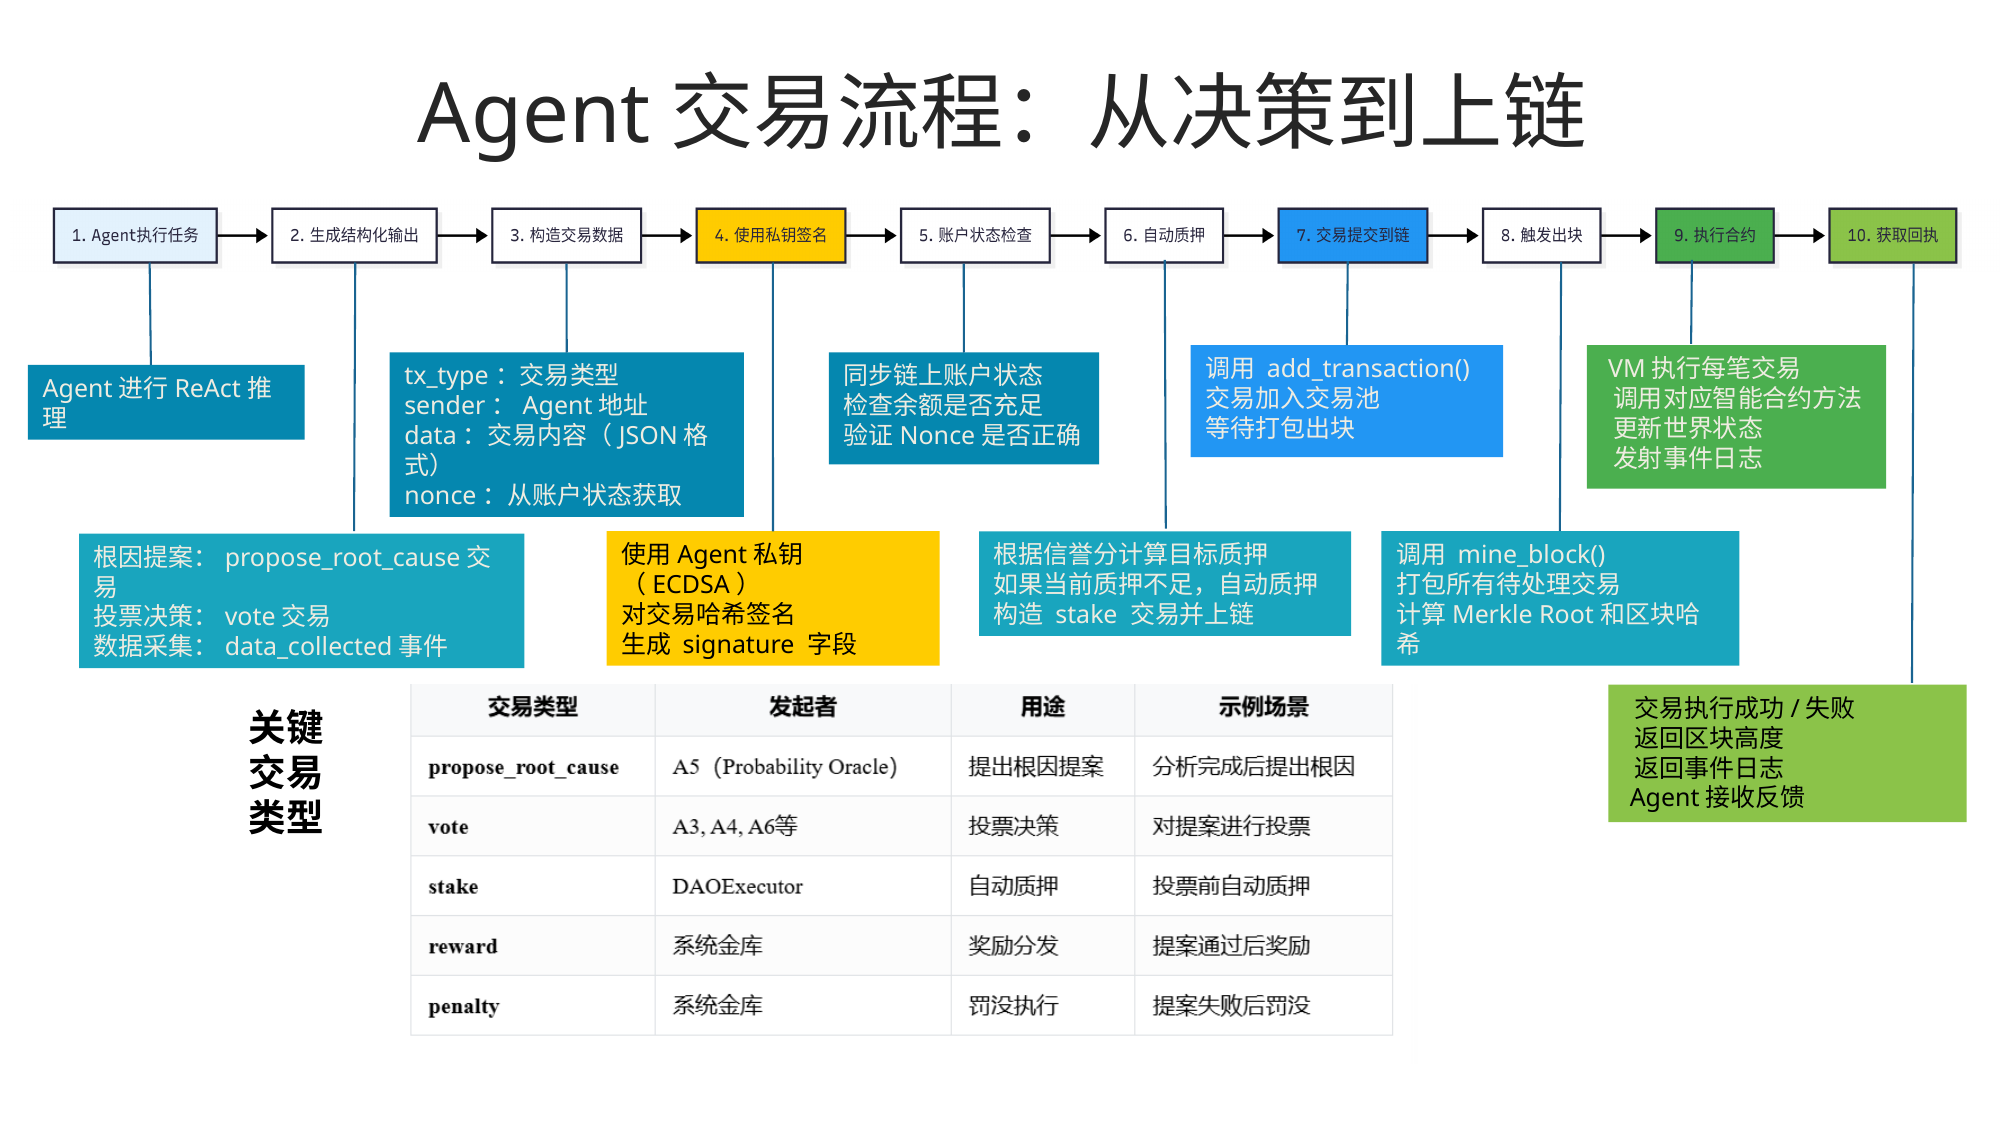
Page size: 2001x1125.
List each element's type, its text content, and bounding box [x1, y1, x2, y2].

text_box tx_type：交易类型 sender：Agent地址 data：交易内容（JSON格式） nonce：从账户状态获取 [389, 352, 744, 517]
text_box Agent进行ReAct推理 [27, 364, 305, 440]
text_box 使用Agent私钥（ECDSA） 对交易哈希签名 生成 signature 字段 [606, 531, 940, 666]
text_box VM执行每笔交易 调用对应智能合约方法 更新世界状态 发射事件日志 [1586, 345, 1887, 489]
list Agent交易流程：从决策到上链 [53, 55, 1952, 175]
text_box 根因提案：propose_root_cause交易 投票决策：vote交易 数据采集：data_collected事件 [79, 533, 525, 669]
text_box 交易执行成功/失败 返回区块高度 返回事件日志 Agent接收反馈 [1608, 684, 1967, 823]
text_box 调用 add_transaction() 交易加入交易池 等待打包出块 [1190, 345, 1504, 458]
text_box 根据信誉分计算目标质押 如果当前质押不足，自动质押 构造 stake 交易并上链 [979, 531, 1352, 636]
picture [389, 684, 1418, 1064]
text_box 关键交易类型 [233, 696, 354, 857]
text_box 调用 mine_block() 打包所有待处理交易 计算Merkle Root和区块哈希 [1381, 531, 1740, 666]
picture [10, 199, 2000, 272]
text_box 同步链上账户状态 检查余额是否充足 验证Nonce是否正确 [828, 352, 1100, 465]
